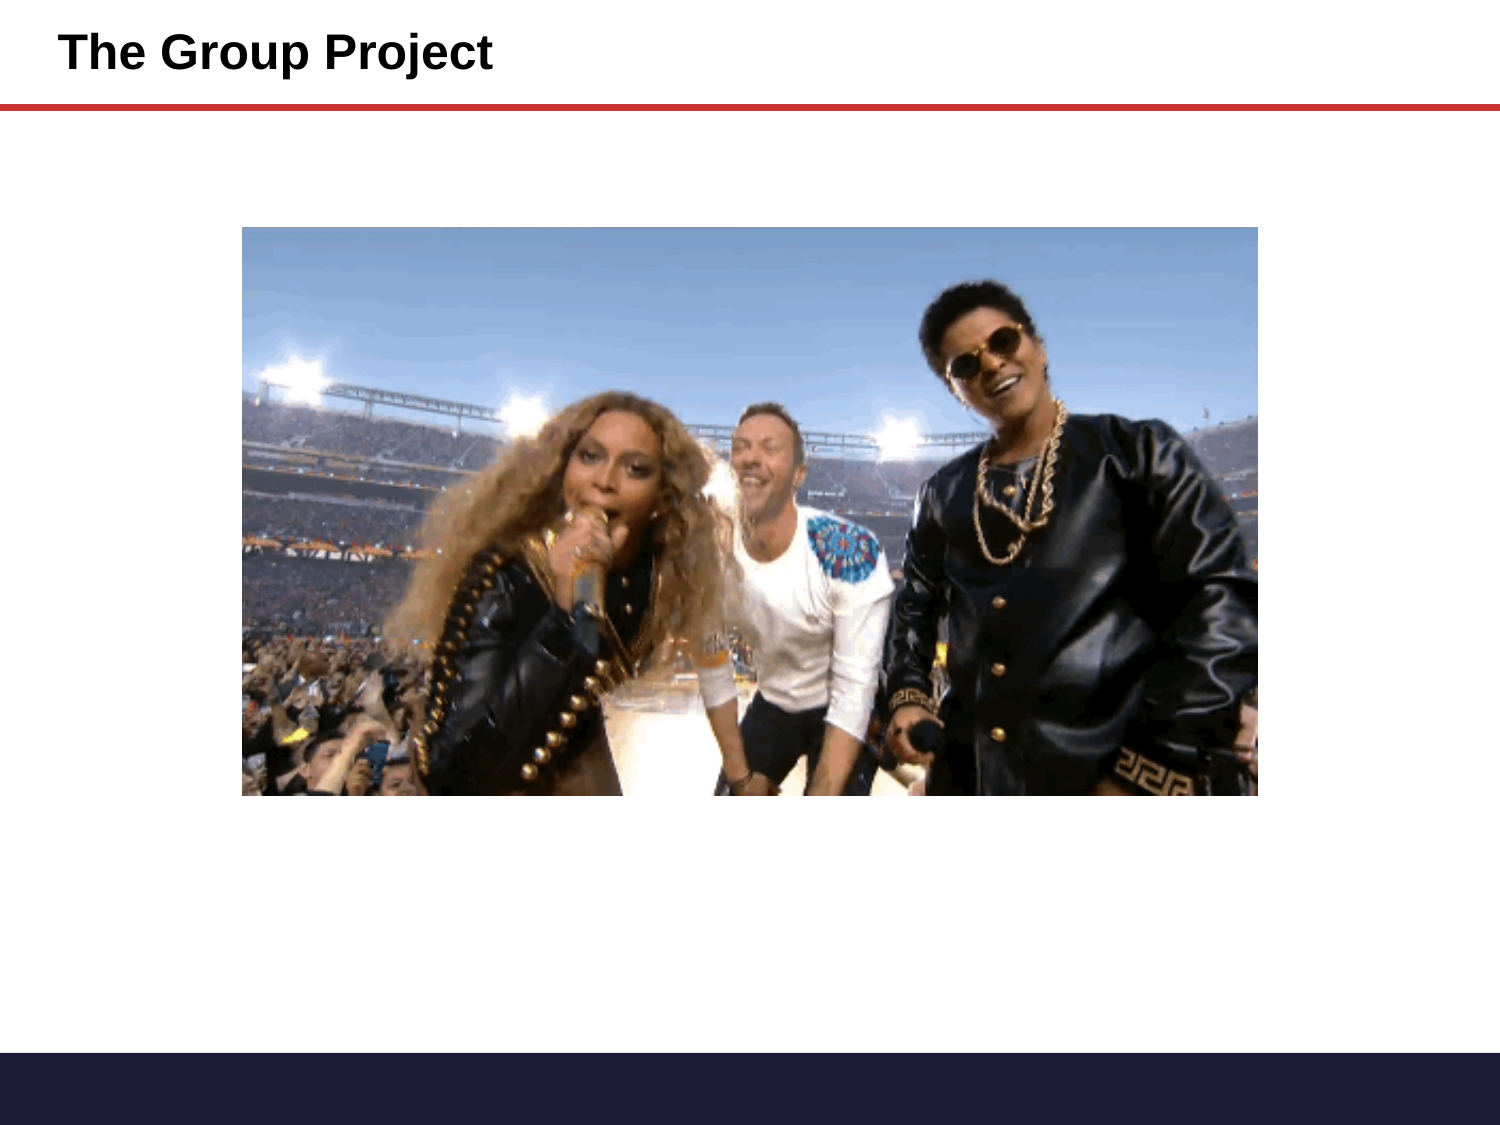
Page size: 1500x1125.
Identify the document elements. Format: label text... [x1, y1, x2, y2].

title The Group Project [49, 0, 948, 108]
picture [242, 227, 1258, 796]
